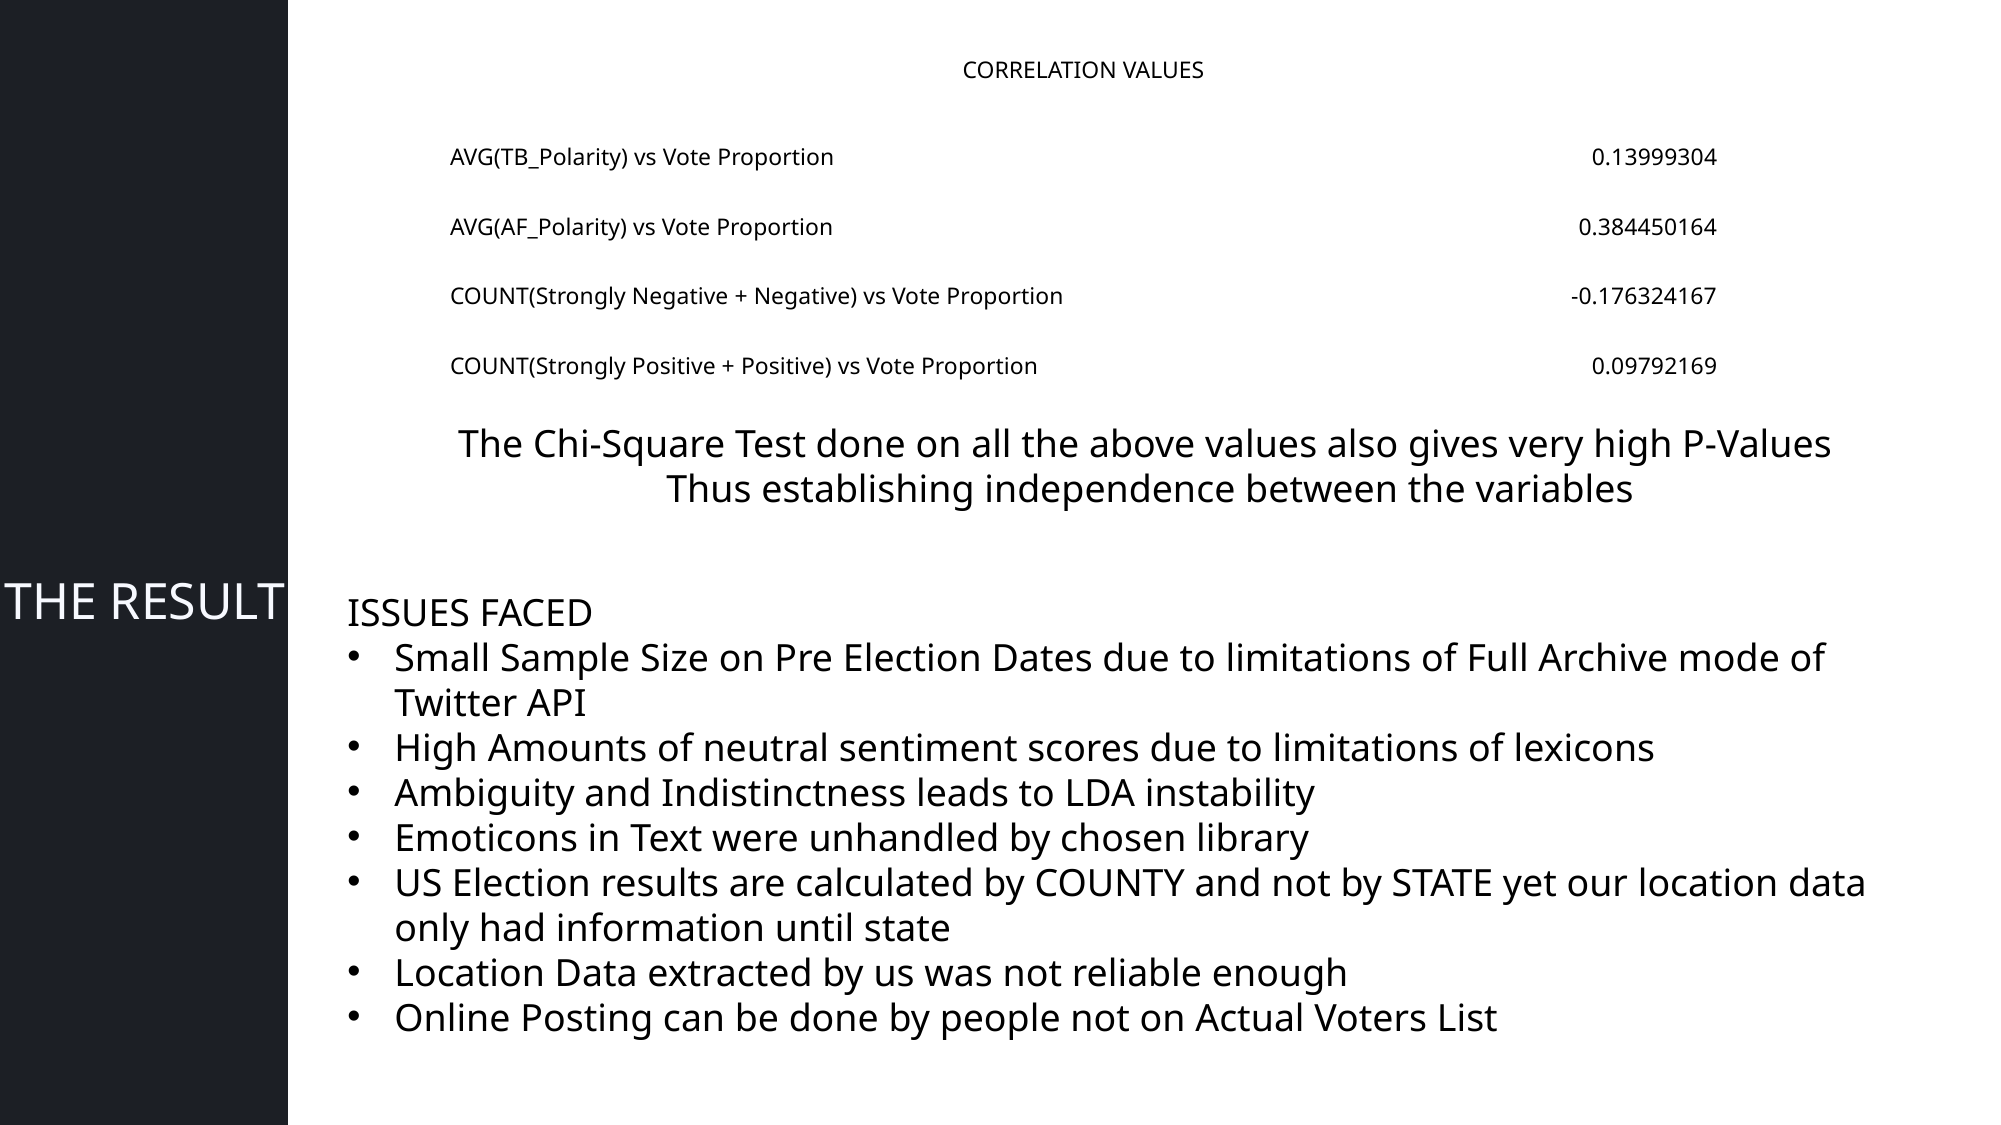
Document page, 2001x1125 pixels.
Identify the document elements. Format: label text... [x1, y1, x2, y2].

table_cell 0.384450164 [1151, 172, 1719, 242]
table_cell COUNT(Strongly Negative + Negative) vs Vote Proportion [449, 242, 1151, 312]
table_cell 0.13999304 [1151, 85, 1719, 172]
text_box The Chi-Square Test done on all the above values also gives very high P-Values Thus establishing independence between the variables [443, 412, 1858, 518]
table_cell COUNT(Strongly Positive + Positive) vs Vote Proportion [449, 312, 1151, 381]
text_box [0, 0, 288, 1125]
text_box ISSUES FACED Small Sample Size on Pre Election Dates due to limitations of Full Archive mode of Twitter API High Amounts of neutral sentiment scores due to limitations of lexicons Ambiguity and Indistinctness leads to LDA instability Emoticons in Text were unhandled by chosen library US Election results are calculated by COUNTY and not by STATE yet our location data only had information until state Location Data extracted by us was not reliable enough Online Posting can be done by people not on Actual Voters List [332, 581, 1915, 1091]
table_cell AVG(AF_Polarity) vs Vote Proportion [449, 172, 1151, 242]
table_cell -0.176324167 [1151, 242, 1719, 312]
table_header CORRELATION VALUES [449, 16, 1719, 85]
text_box THE RESULT [2, 569, 288, 630]
table_cell 0.09792169 [1151, 312, 1719, 381]
table_cell AVG(TB_Polarity) vs Vote Proportion [449, 85, 1151, 172]
